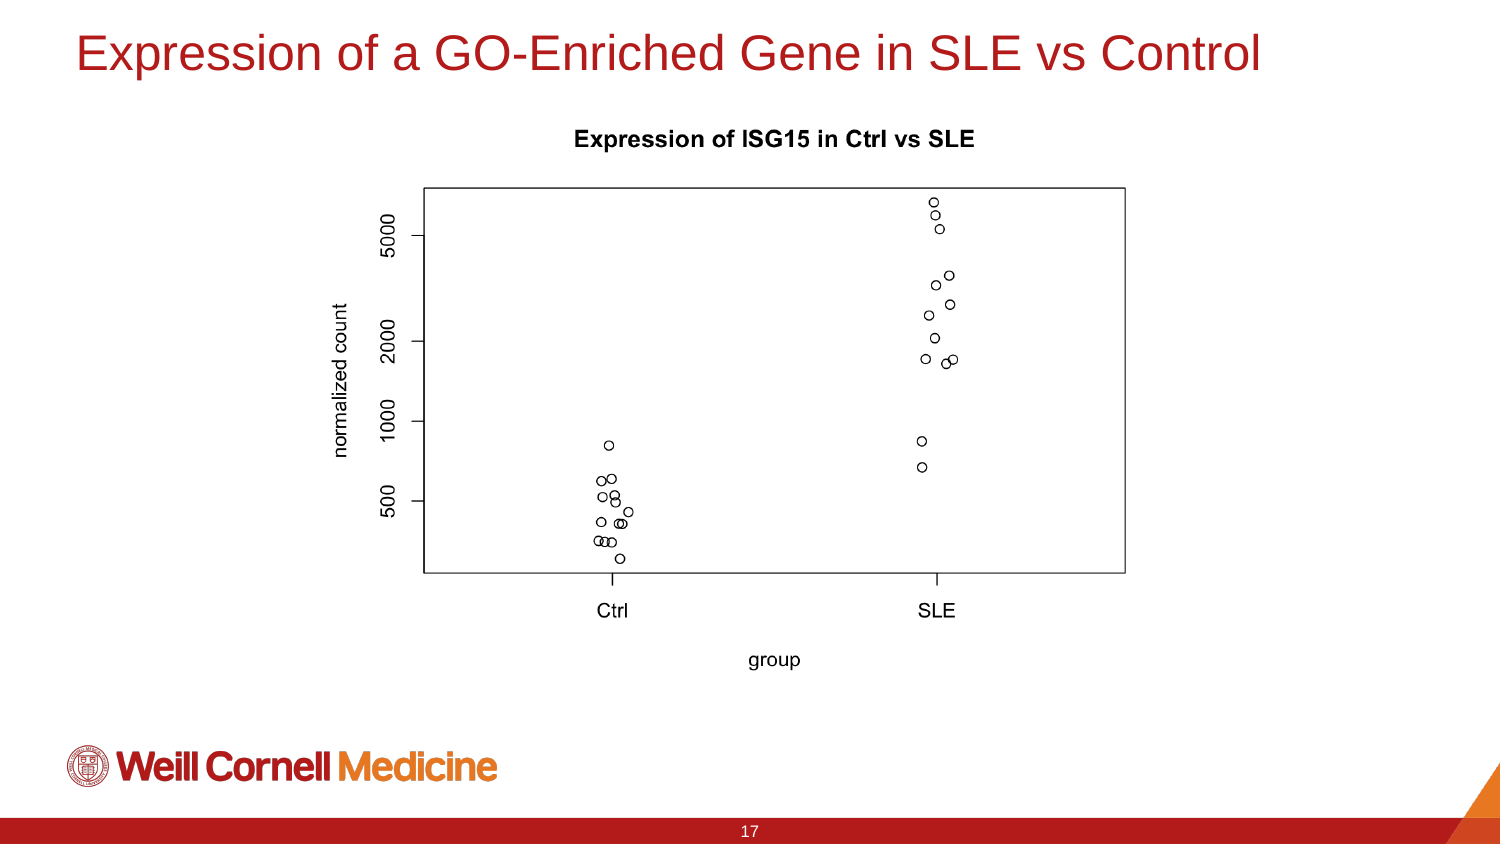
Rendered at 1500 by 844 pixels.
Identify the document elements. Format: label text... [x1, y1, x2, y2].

text_box Expression of a GO-Enriched Gene in SLE vs Control [75, 20, 1425, 89]
picture [0, 745, 1500, 844]
picture [323, 88, 1177, 697]
